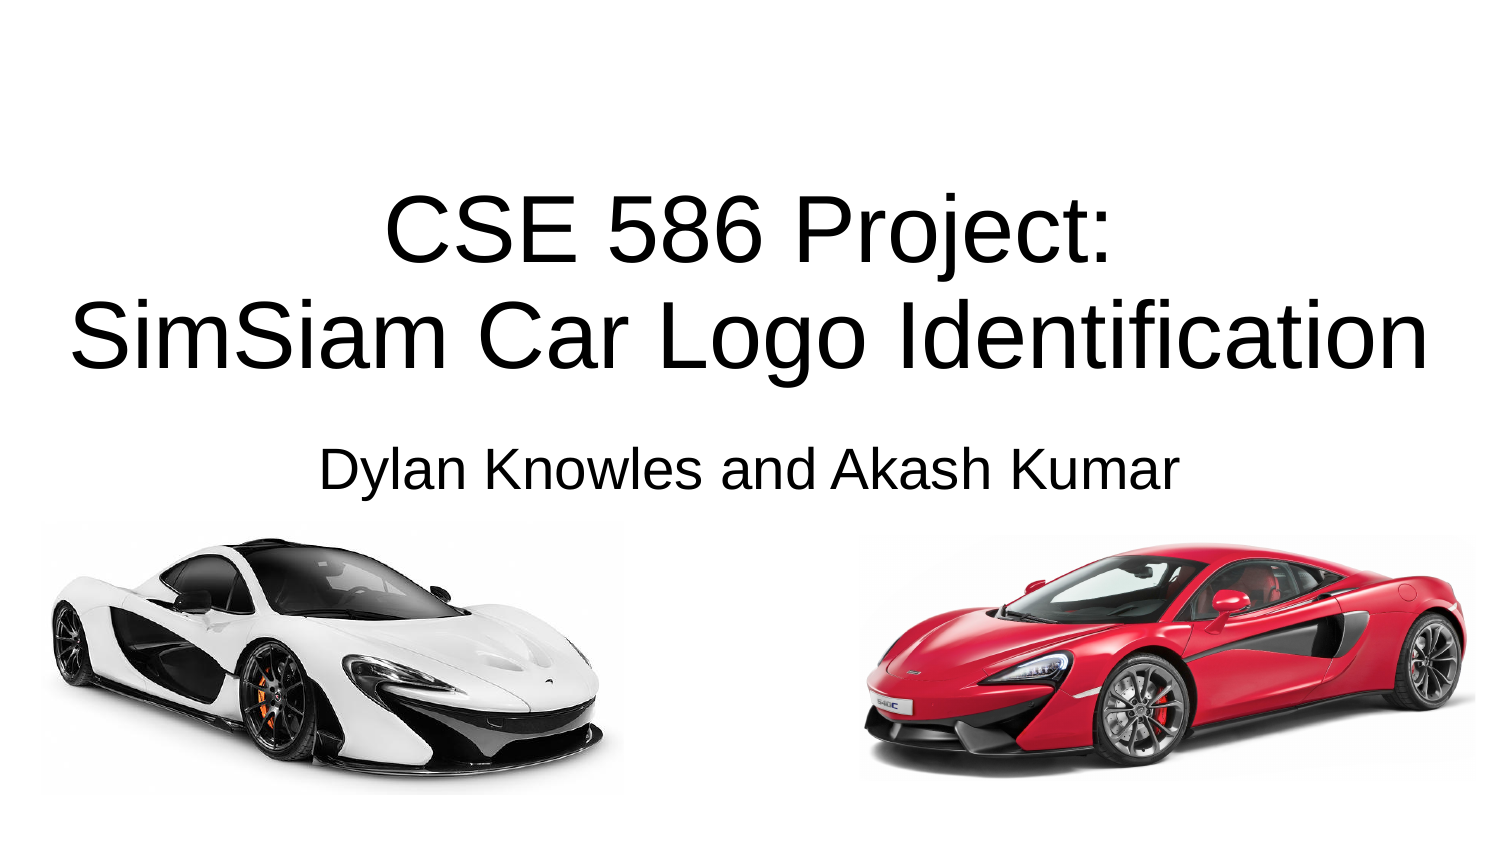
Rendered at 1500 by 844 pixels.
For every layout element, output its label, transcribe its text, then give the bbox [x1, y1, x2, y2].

title CSE 586 Project: SimSiam Car Logo Identification [51, 67, 1449, 405]
subtitle Dylan Knowles and Akash Kumar [51, 421, 1449, 552]
picture [859, 535, 1476, 781]
picture [41, 520, 624, 796]
